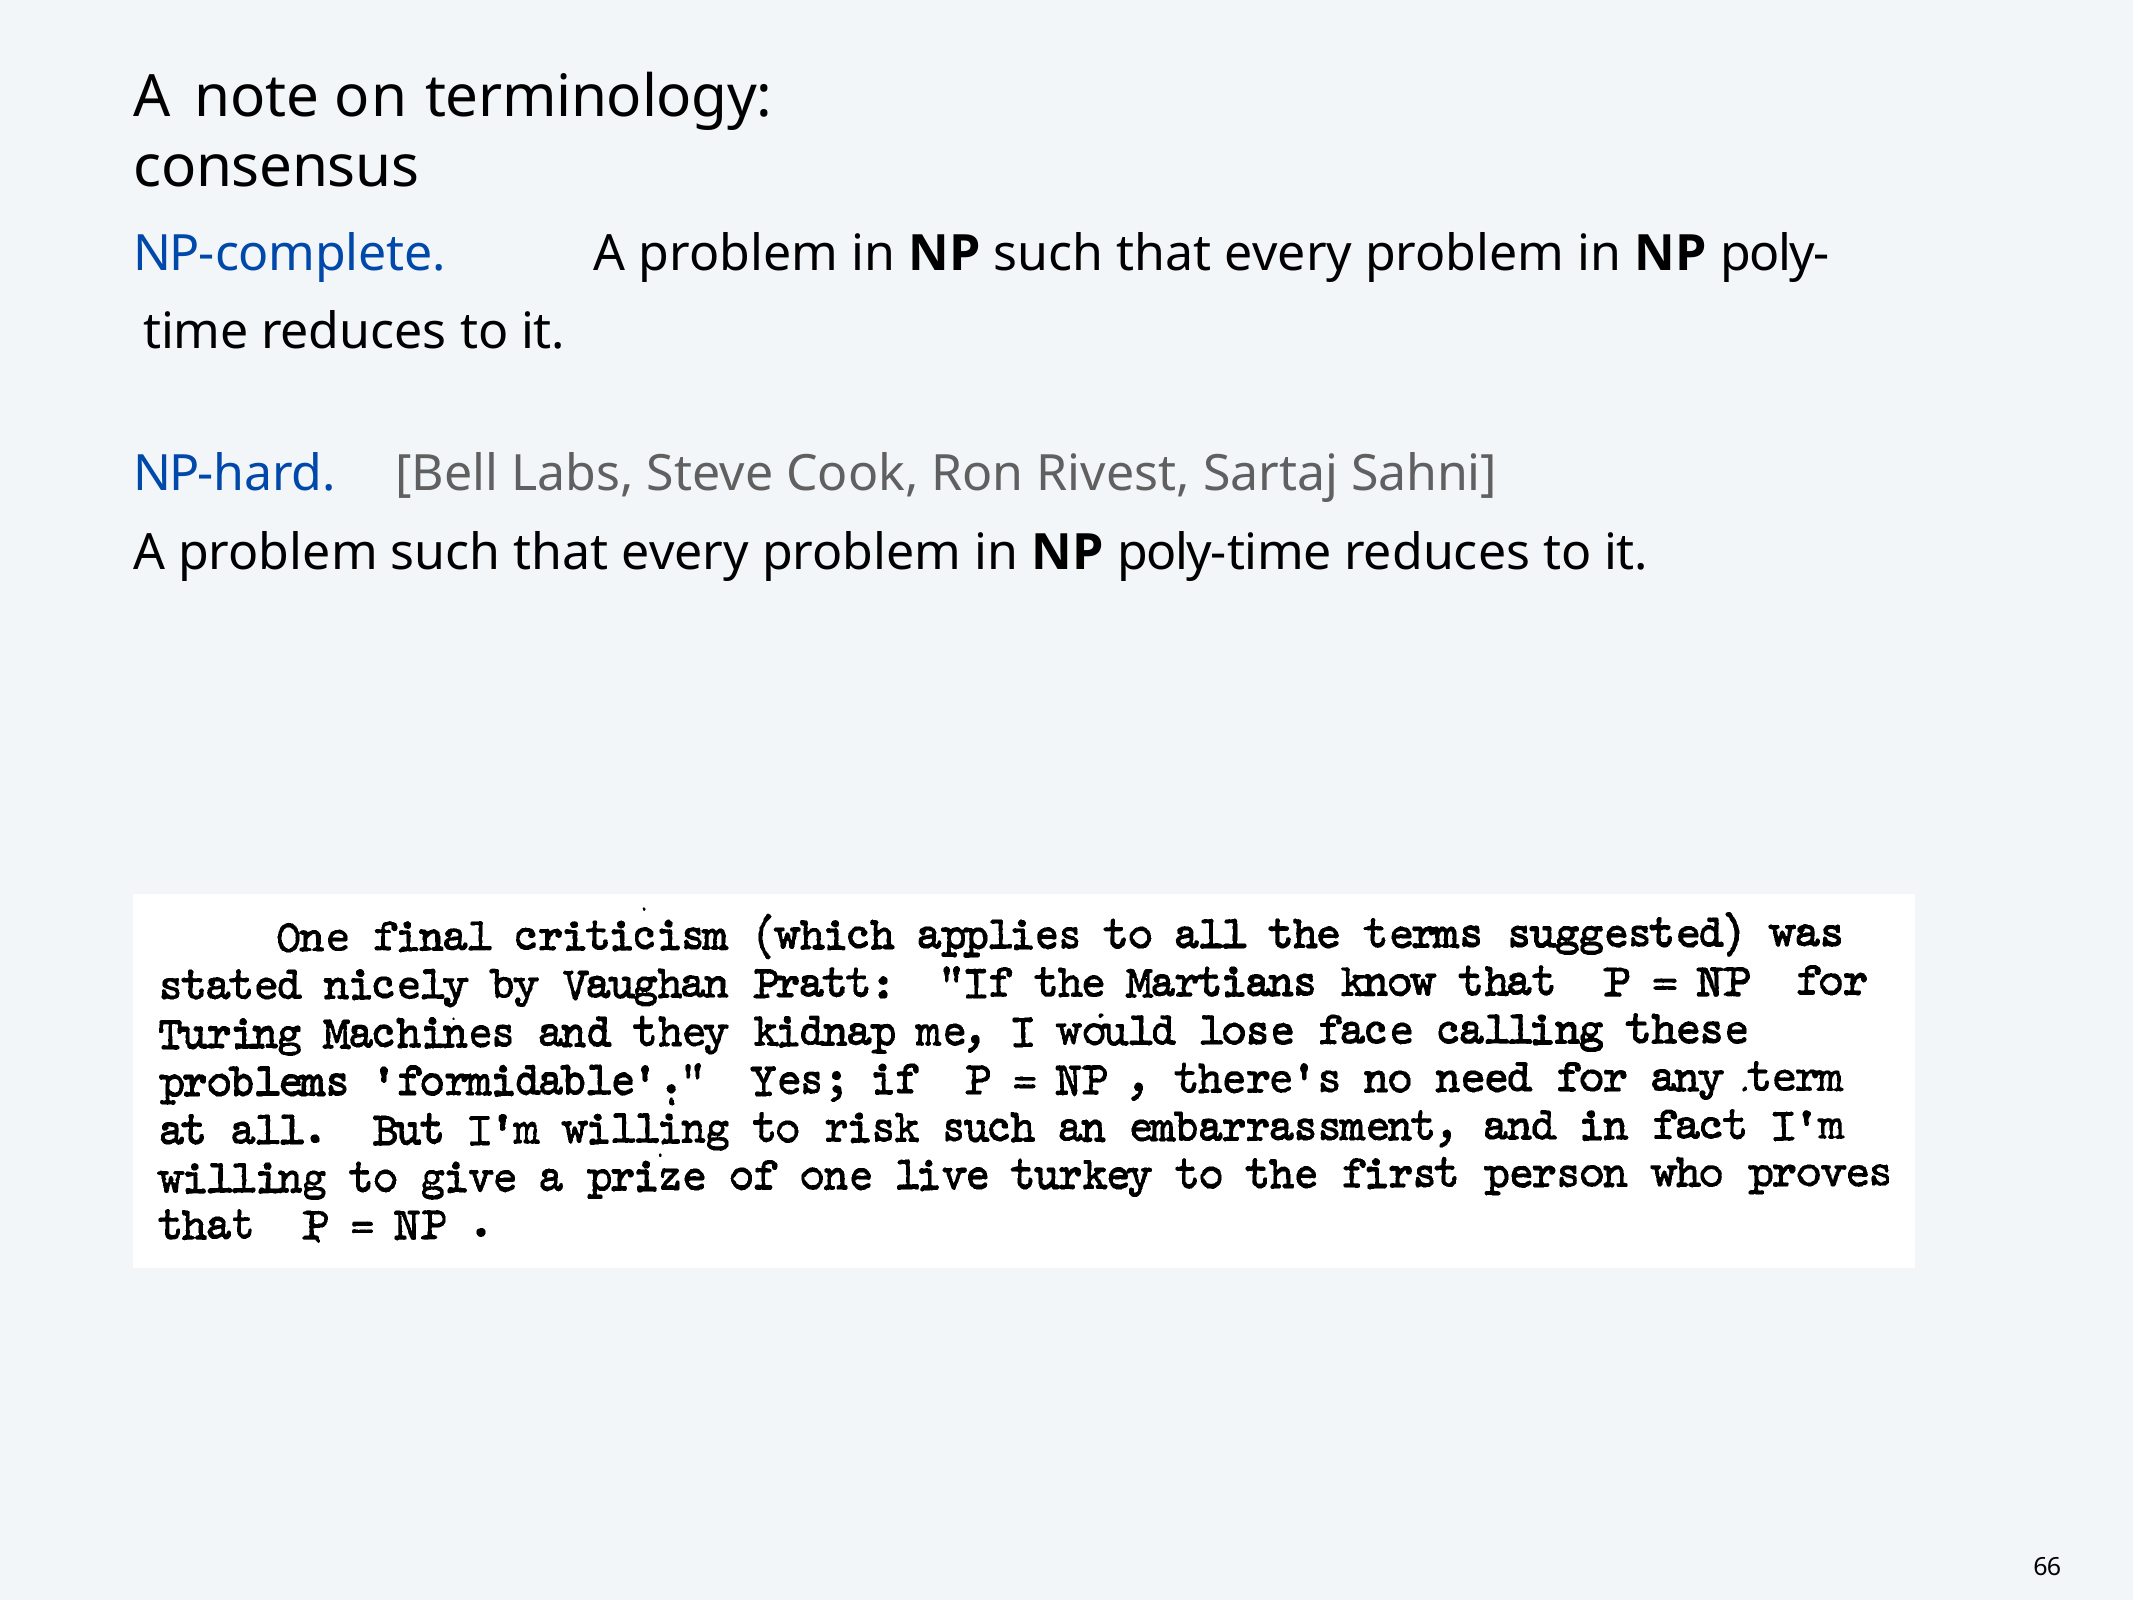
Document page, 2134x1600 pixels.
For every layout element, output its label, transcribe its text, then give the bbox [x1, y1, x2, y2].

slide_number 66 [2027, 1532, 2074, 1600]
title A note on terminology: consensus [131, 56, 1048, 199]
picture [133, 894, 1915, 1268]
text_box NP-complete. A problem in NP such that every problem in NP poly-time reduces to it. NP-hard. [Bell Labs, Steve Cook, Ron Rivest, Sartaj Sahni] A problem such that every problem in NP poly-time reduces to it. [131, 199, 1887, 580]
